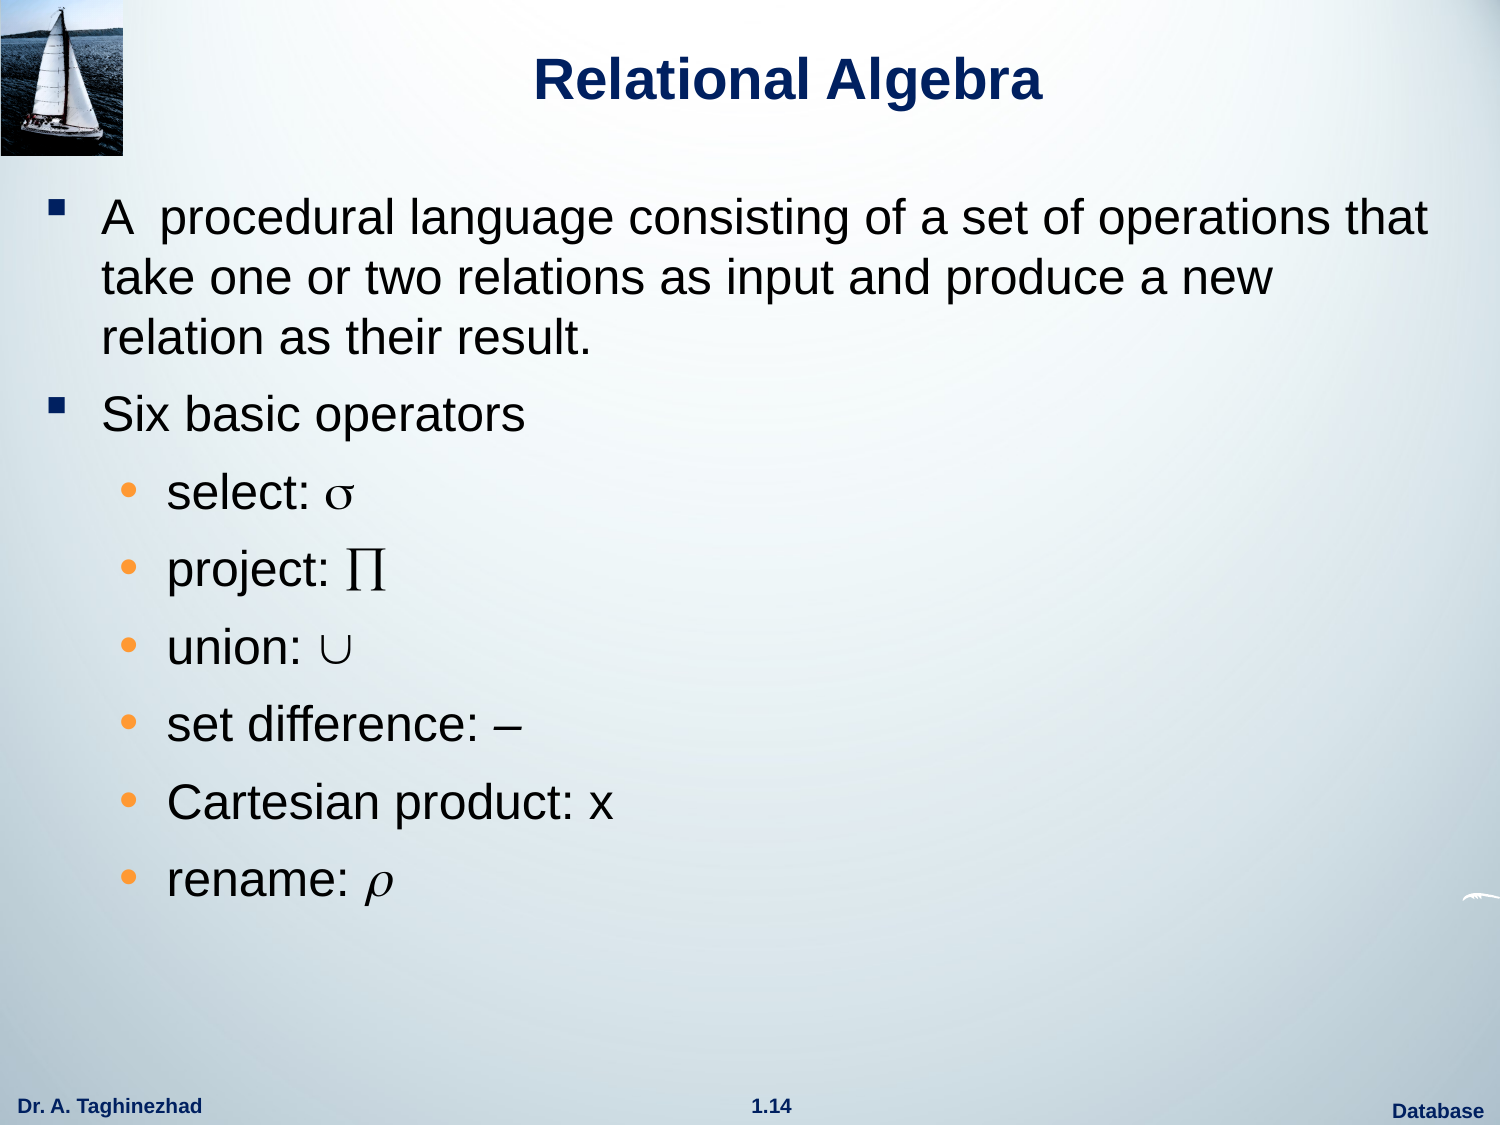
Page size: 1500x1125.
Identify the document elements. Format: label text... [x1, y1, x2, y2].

title Relational Algebra [125, 18, 1452, 120]
list A procedural language consisting of a set of operations that take one or two relations as input and produce a new relation as their result. Six basic operators select:  project:  union:  set difference: – Cartesian product: x rename:  [29, 176, 1465, 977]
picture [0, 0, 1500, 1125]
